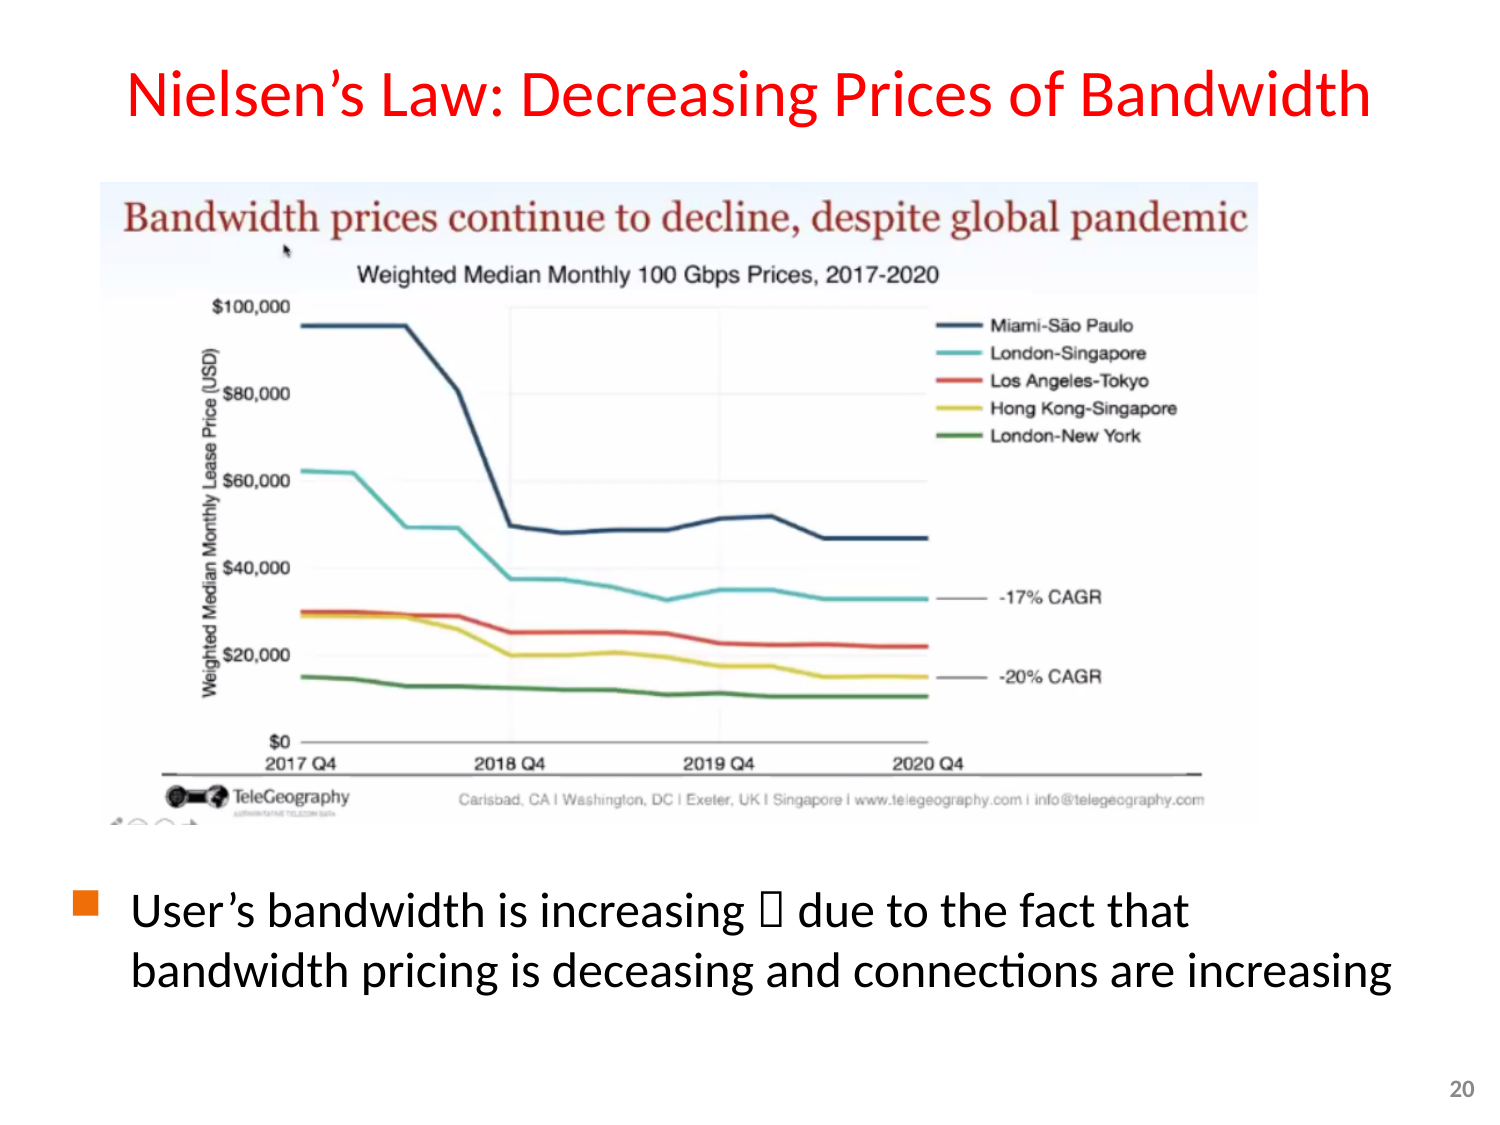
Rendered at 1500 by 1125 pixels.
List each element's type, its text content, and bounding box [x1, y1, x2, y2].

list User’s bandwidth is increasing  due to the fact that bandwidth pricing is deceasing and connections are increasing [59, 869, 1435, 1044]
title Nielsen’s Law: Decreasing Prices of Bandwidth [59, 31, 1441, 149]
picture [100, 181, 1258, 825]
